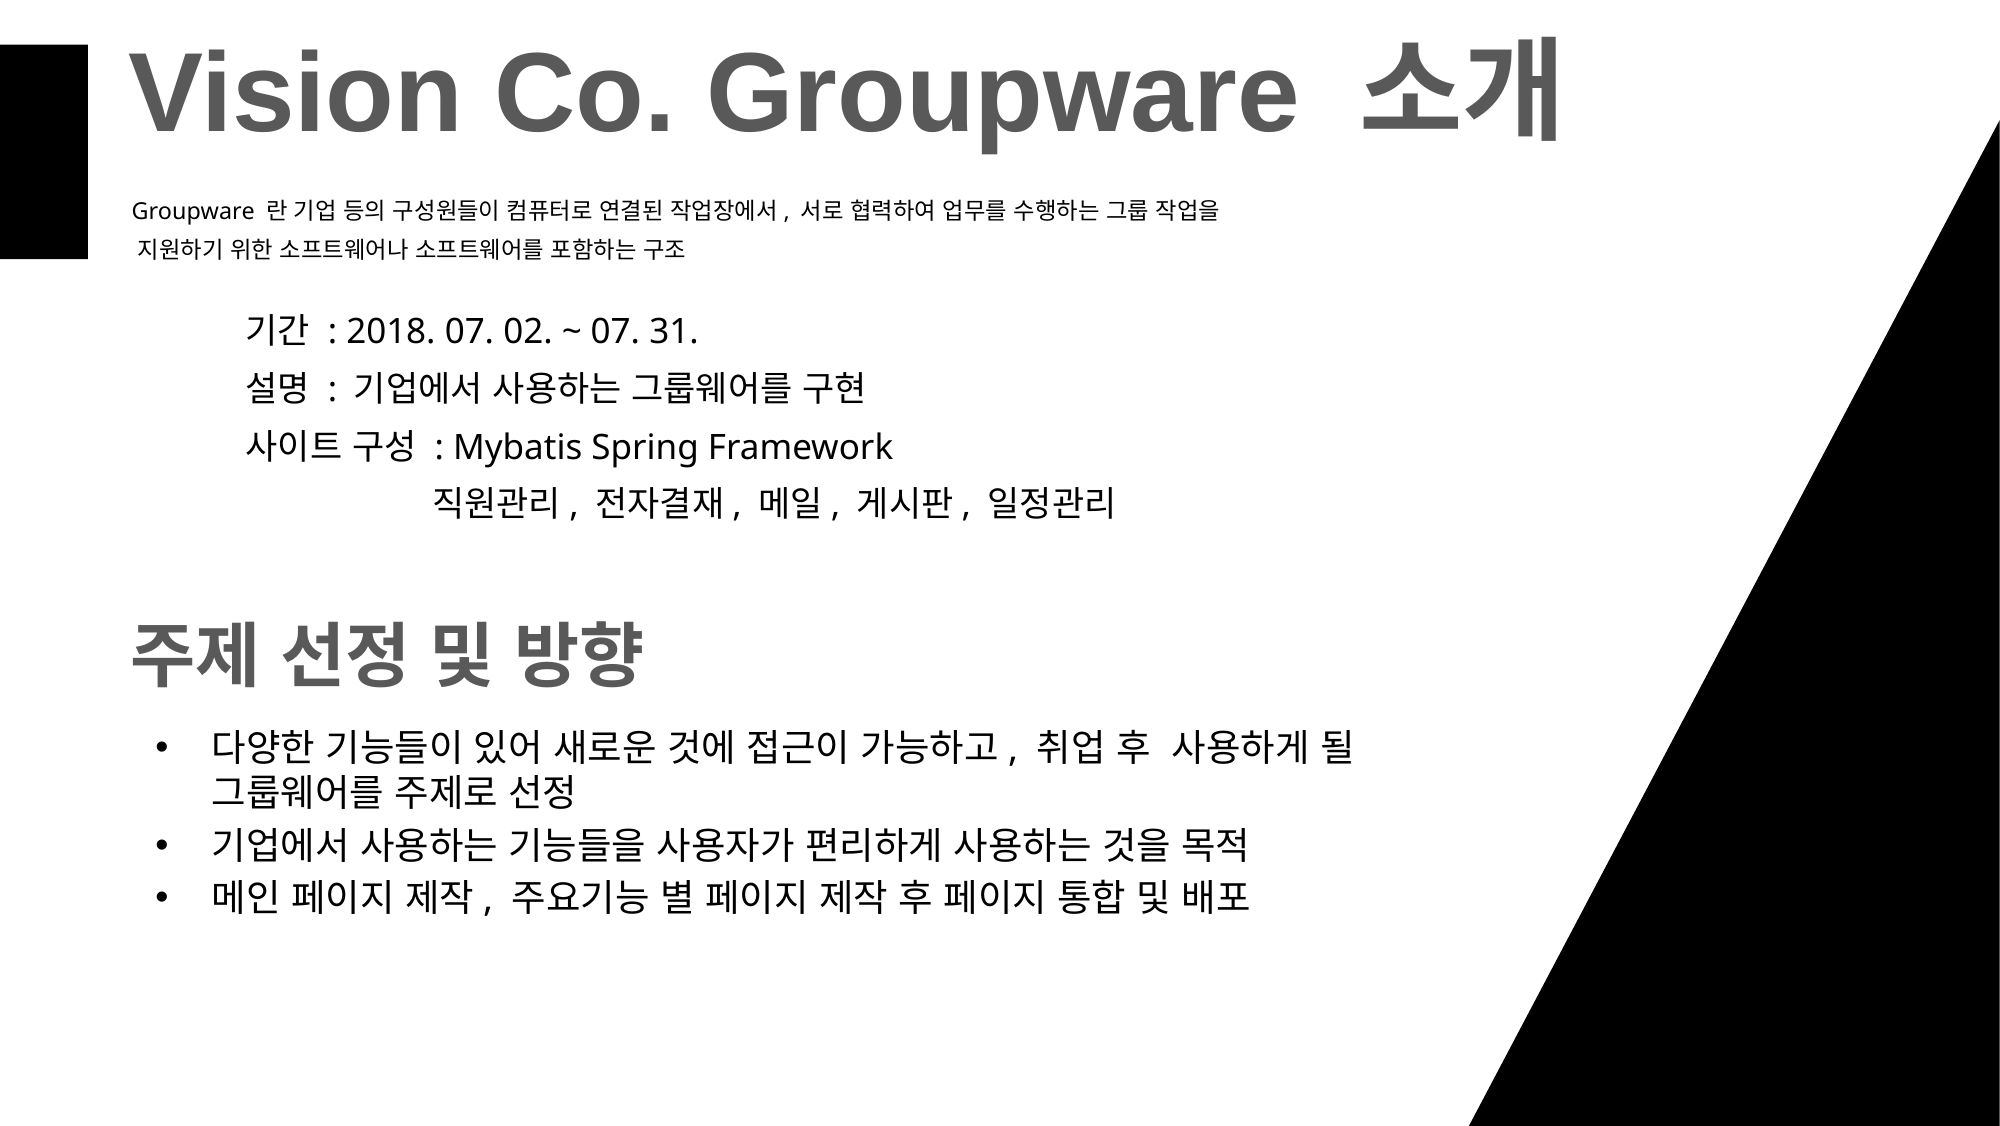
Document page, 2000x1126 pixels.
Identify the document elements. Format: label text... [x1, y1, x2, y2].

text_box Groupware 란 기업 등의 구성원들이 컴퓨터로 연결된 작업장에서, 서로 협력하여 업무를 수행하는 그룹 작업을 지원하기 위한 소프트웨어나 소프트웨어를 포함하는 구조 기간 : 2018. 07. 02. ~ 07. 31. 설명 : 기업에서 사용하는 그룹웨어를 구현 사이트 구성 : Mybatis Spring Framework 직원관리, 전자결재, 메일, 게시판, 일정관리 [110, 184, 1911, 539]
text_box 주제 선정 및 방향 [14, 587, 761, 714]
text_box [1496, 114, 2000, 1126]
text_box Vision Co. Groupware 소개 [84, 0, 1611, 212]
text_box [0, 43, 90, 261]
text_box 다양한 기능들이 있어 새로운 것에 접근이 가능하고, 취업 후 사용하게 될 그룹웨어를 주제로 선정 기업에서 사용하는 기능들을 사용자가 편리하게 사용하는 것을 목적 메인 페이지 제작, 주요기능 별 페이지 제작 후 페이지 통합 및 배포 [137, 715, 1496, 1126]
